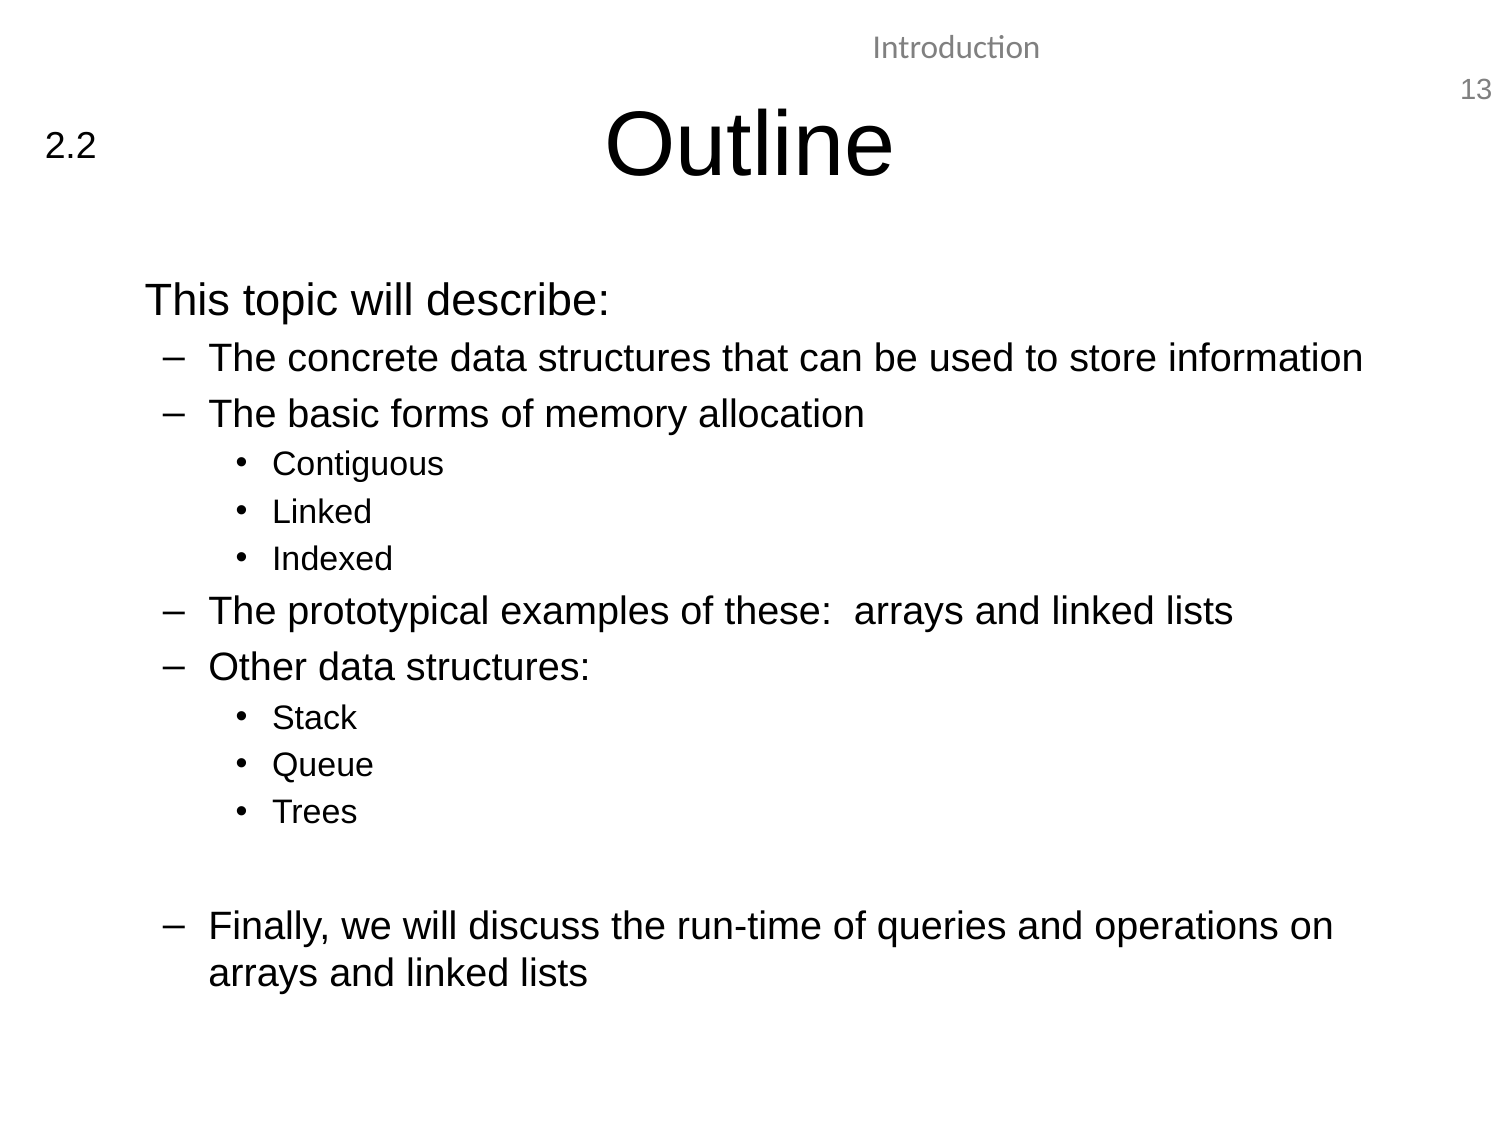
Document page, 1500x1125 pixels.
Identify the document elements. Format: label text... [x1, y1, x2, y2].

text_box 2.2 [29, 113, 112, 174]
title Outline [75, 45, 1425, 233]
list This topic will describe: The concrete data structures that can be used to store information The basic forms of memory allocation Contiguous Linked Indexed The prototypical examples of these: arrays and linked lists Other data structures: Stack Queue Trees Finally, we will discuss the run-time of queries and operations on arrays and linked lists [75, 262, 1425, 1005]
